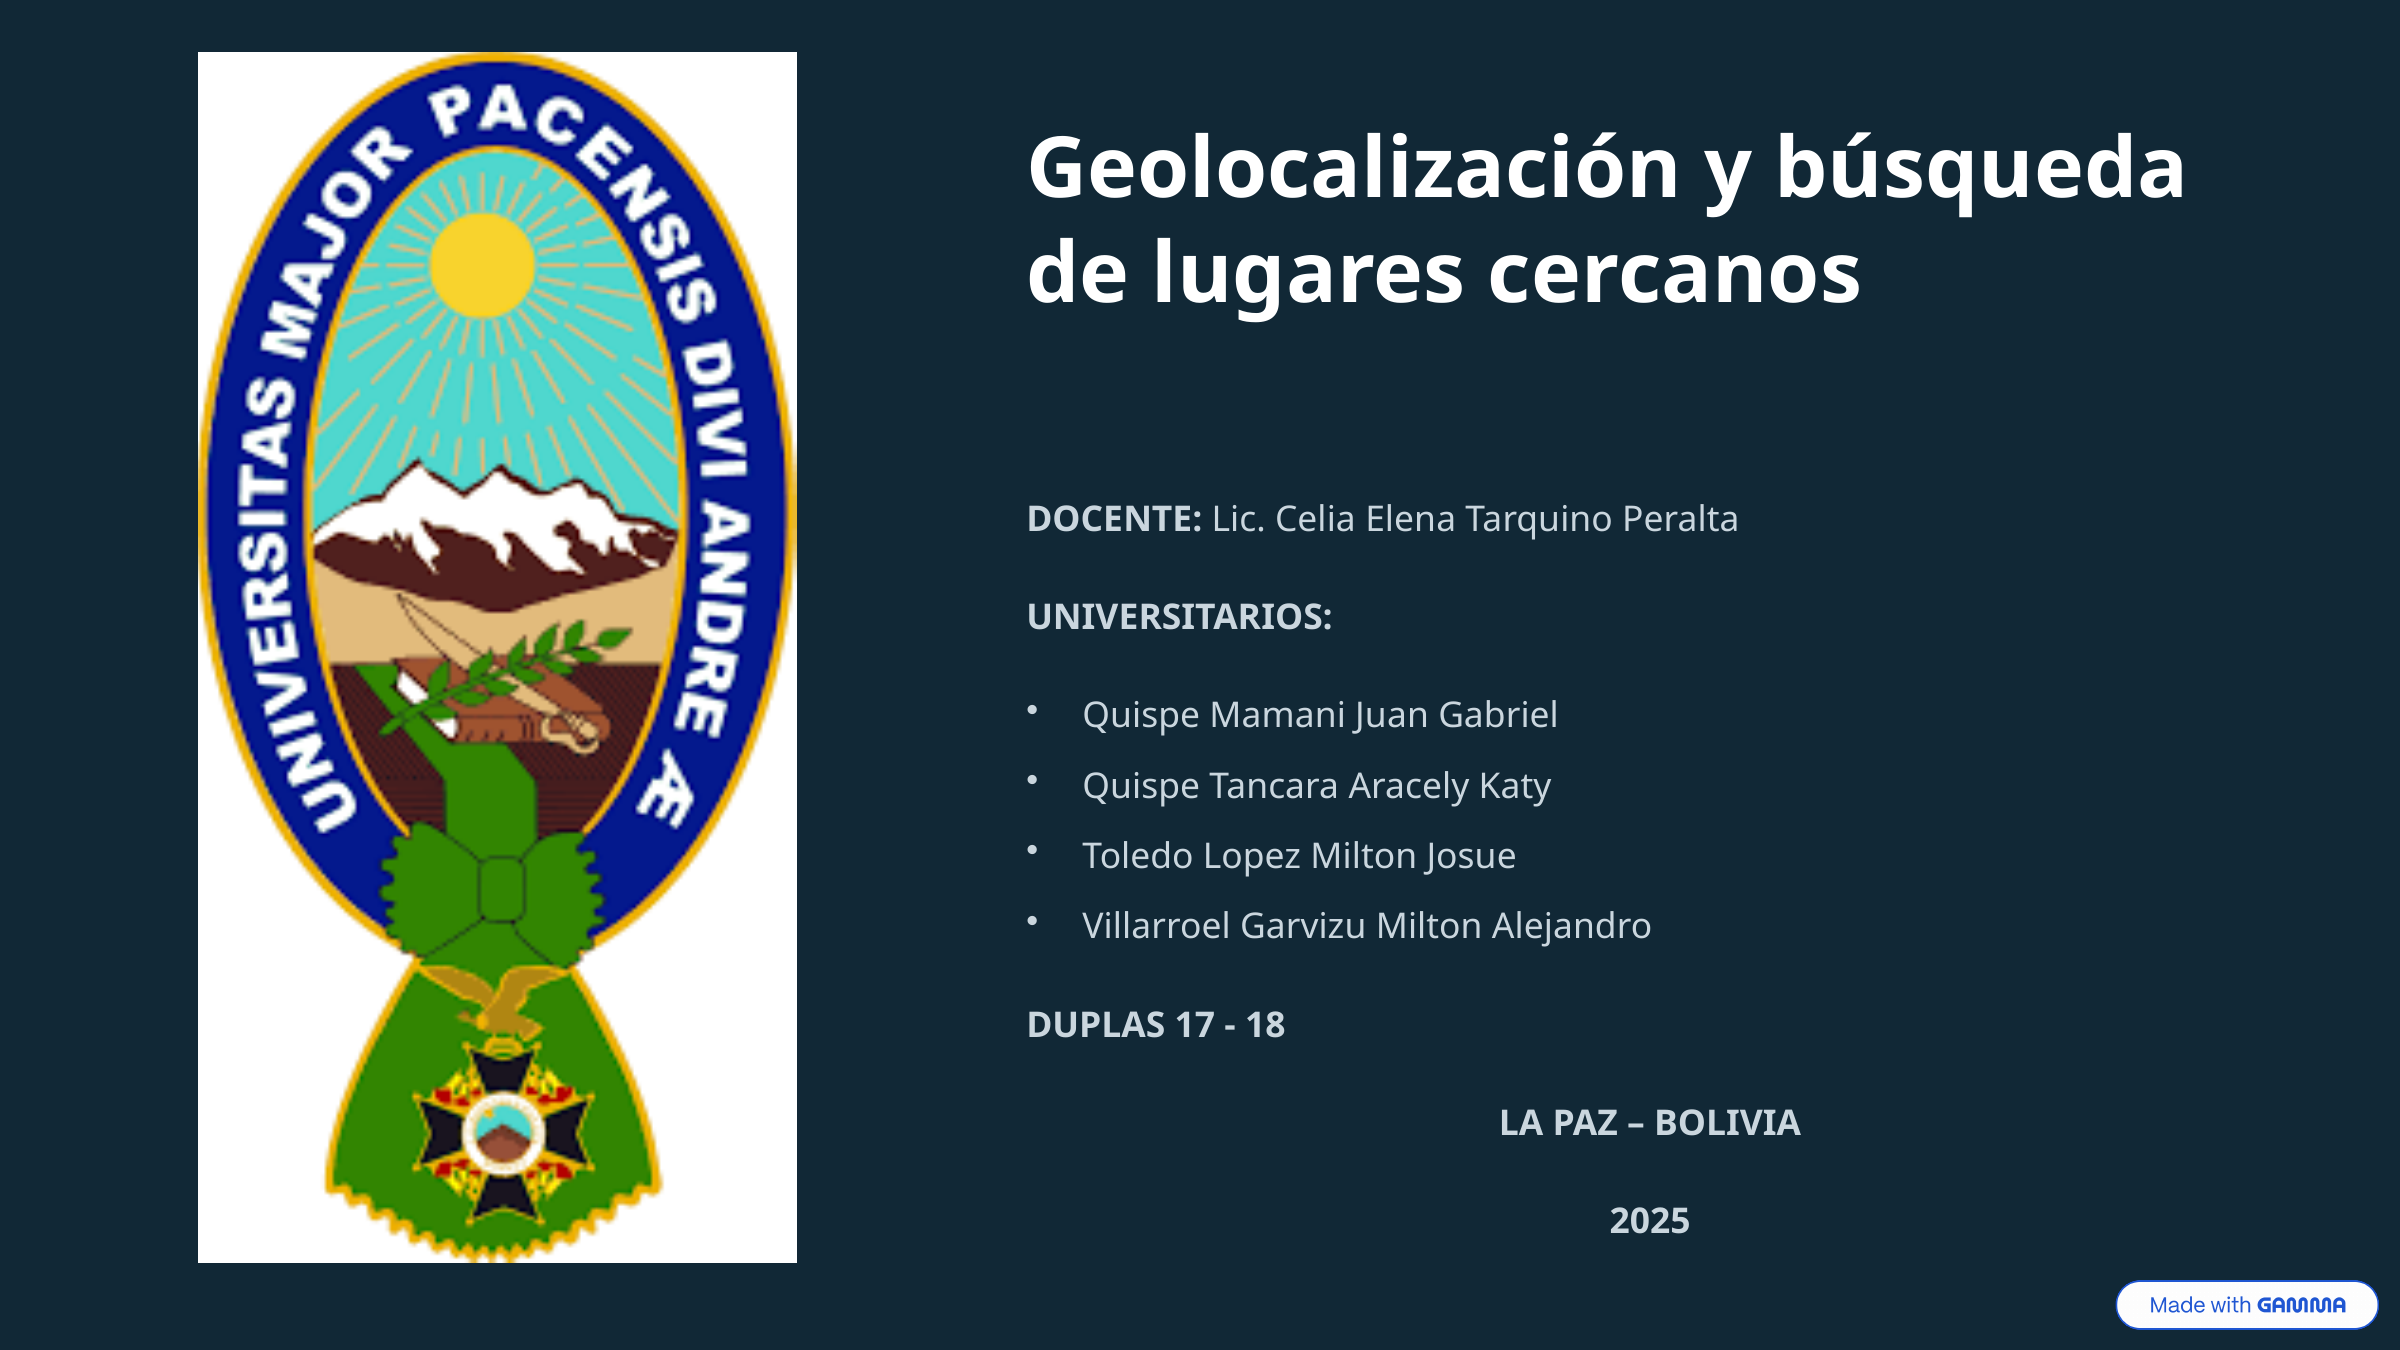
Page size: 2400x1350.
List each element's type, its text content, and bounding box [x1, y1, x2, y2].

text_box DUPLAS 17 - 18 [1026, 986, 2274, 1045]
text_box 2025 [1026, 1183, 2274, 1242]
text_box Quispe Mamani Juan Gabriel [1026, 677, 2274, 736]
text_box Villarroel Garvizu Milton Alejandro [1026, 888, 2274, 947]
text_box Toledo Lopez Milton Josue [1026, 818, 2274, 877]
picture [198, 52, 797, 1263]
picture [2106, 1271, 2389, 1339]
text_box Geolocalización y búsqueda de lugares cercanos [1026, 108, 2274, 427]
text_box DOCENTE: Lic. Celia Elena Tarquino Peralta [1026, 481, 2274, 539]
text_box UNIVERSITARIOS: [1026, 579, 2274, 637]
text_box LA PAZ – BOLIVIA [1026, 1085, 2274, 1144]
text_box Quispe Tancara Aracely Katy [1026, 747, 2274, 806]
